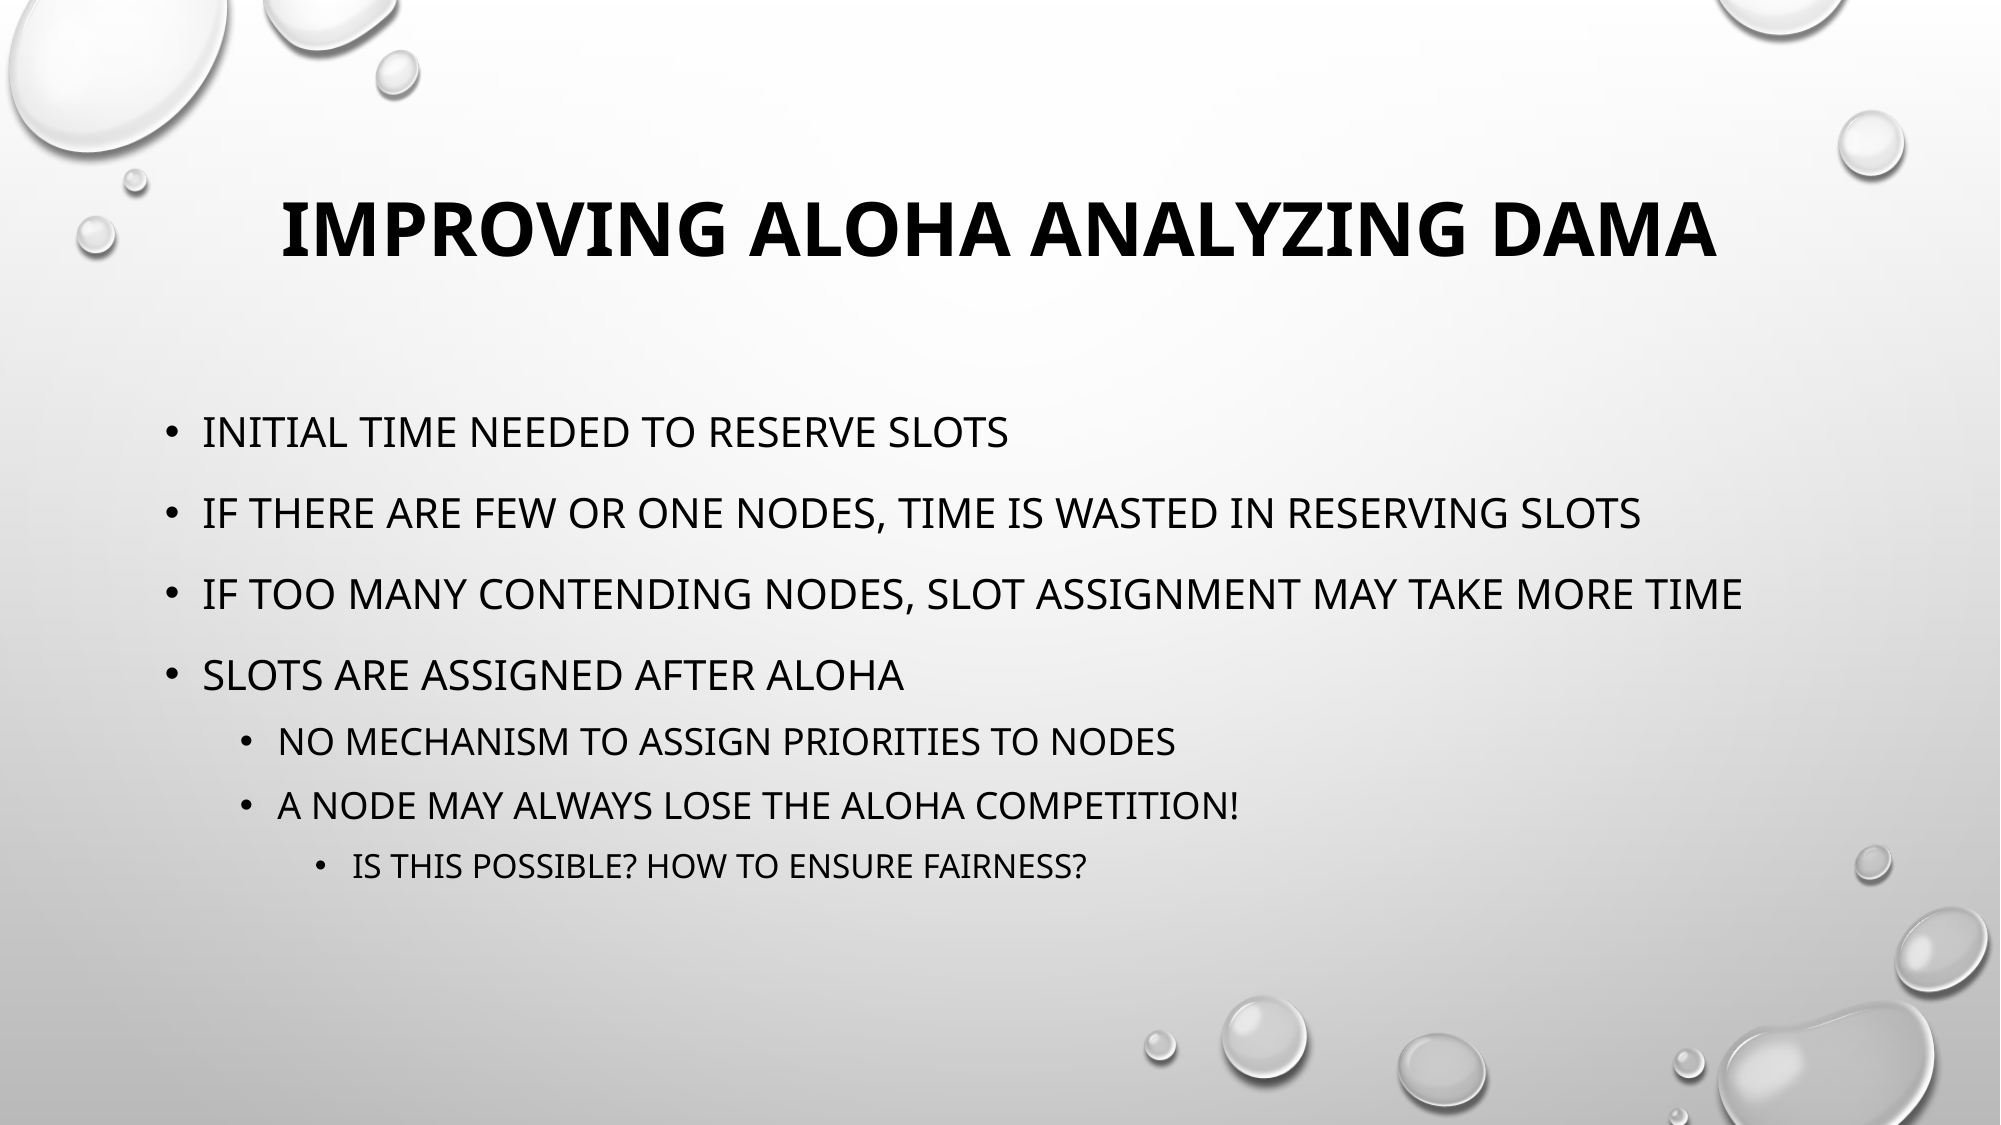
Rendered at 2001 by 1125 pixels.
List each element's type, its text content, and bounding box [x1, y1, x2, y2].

picture [0, 0, 2000, 1125]
list Initial time needed to reserve slots If there are few or one nodes, time is wasted in reserving slots If too many contending nodes, slot assignment may take more time Slots are assigned after Aloha No mechanism to assign priorities to nodes A node may always lose the Aloha competition! Is this possible? How to ensure fairness? [149, 388, 1850, 950]
title Improving Aloha Analyzing DAMA [149, 101, 1851, 364]
